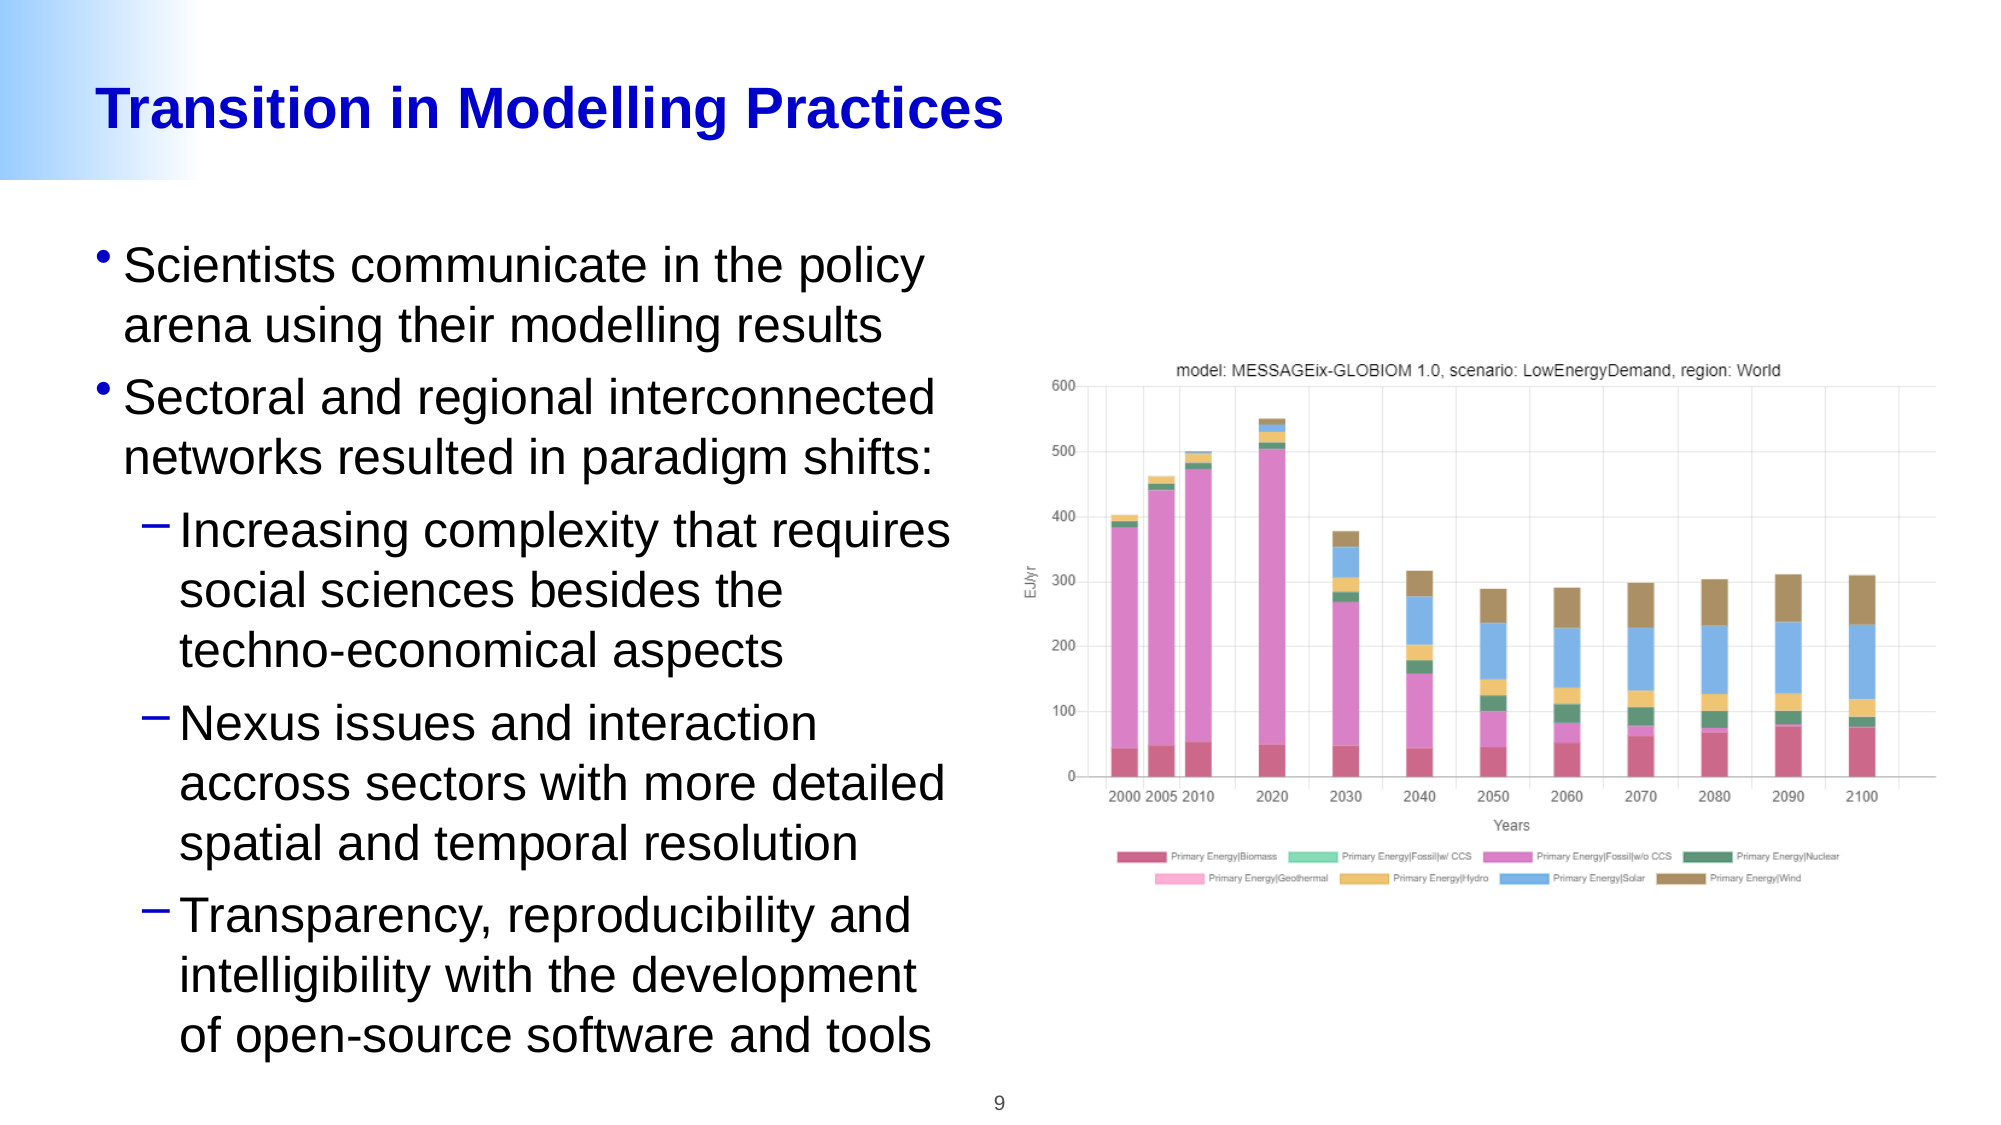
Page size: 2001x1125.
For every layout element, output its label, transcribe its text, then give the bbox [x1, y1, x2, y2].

title Transition in Modelling Practices [79, 29, 1921, 181]
list Scientists communicate in the policy arena using their modelling results Sectoral and regional interconnected networks resulted in paradigm shifts: Increasing complexity that requires social sciences besides the techno-economical aspects Nexus issues and interaction accross sectors with more detailed spatial and temporal resolution Transparency, reproducibility and intelligibility with the development of open-source software and tools [79, 224, 981, 1035]
picture [1019, 224, 1942, 1035]
